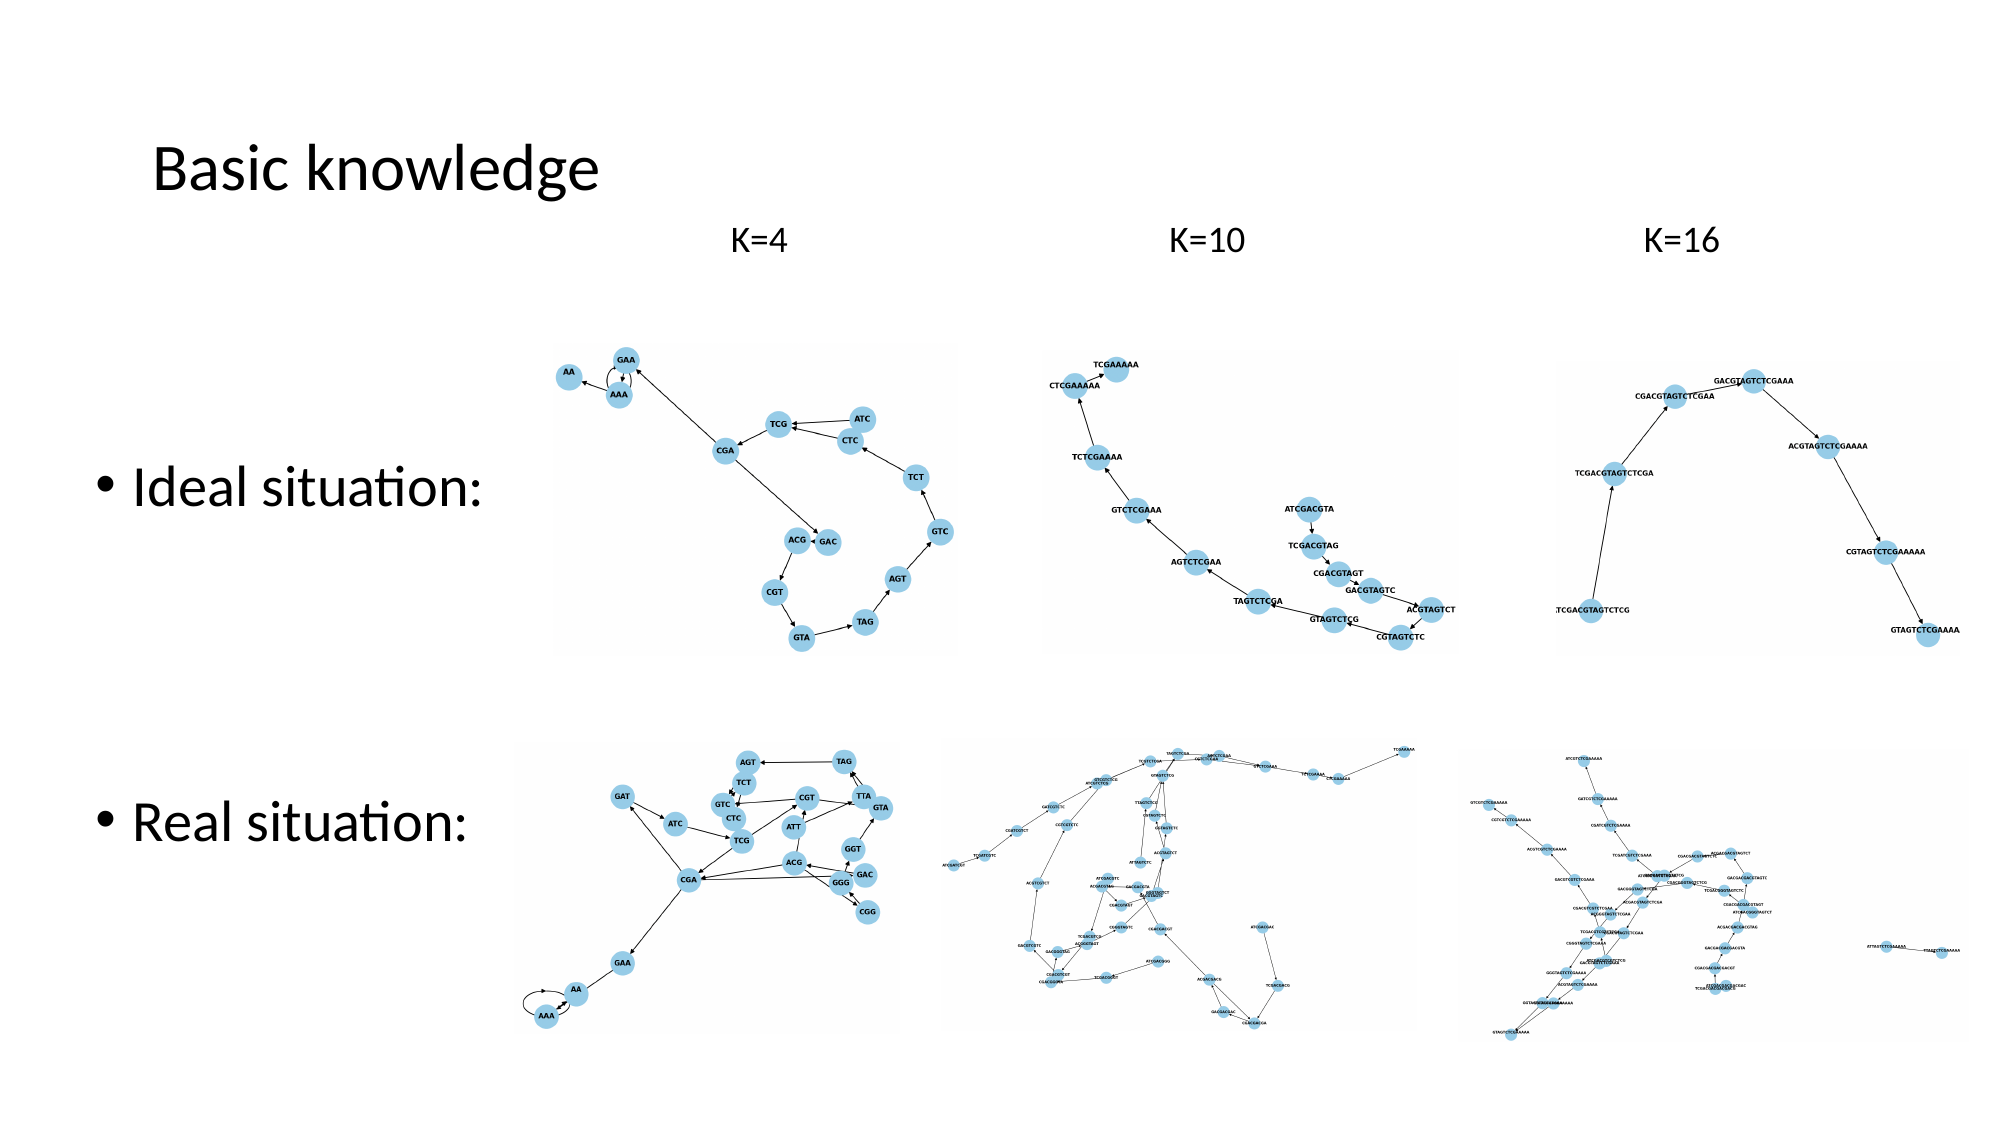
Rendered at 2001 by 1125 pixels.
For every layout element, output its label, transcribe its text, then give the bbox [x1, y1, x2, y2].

picture [941, 738, 1417, 1031]
picture [553, 343, 958, 656]
picture [1556, 361, 1960, 657]
picture [1458, 749, 1969, 1043]
title Basic knowledge [137, 59, 1863, 278]
picture [514, 742, 900, 1034]
list Ideal situation: Real situation: [80, 448, 1806, 1125]
text_box K=4 K=10 K=16 [716, 207, 1806, 267]
picture [1042, 350, 1459, 654]
